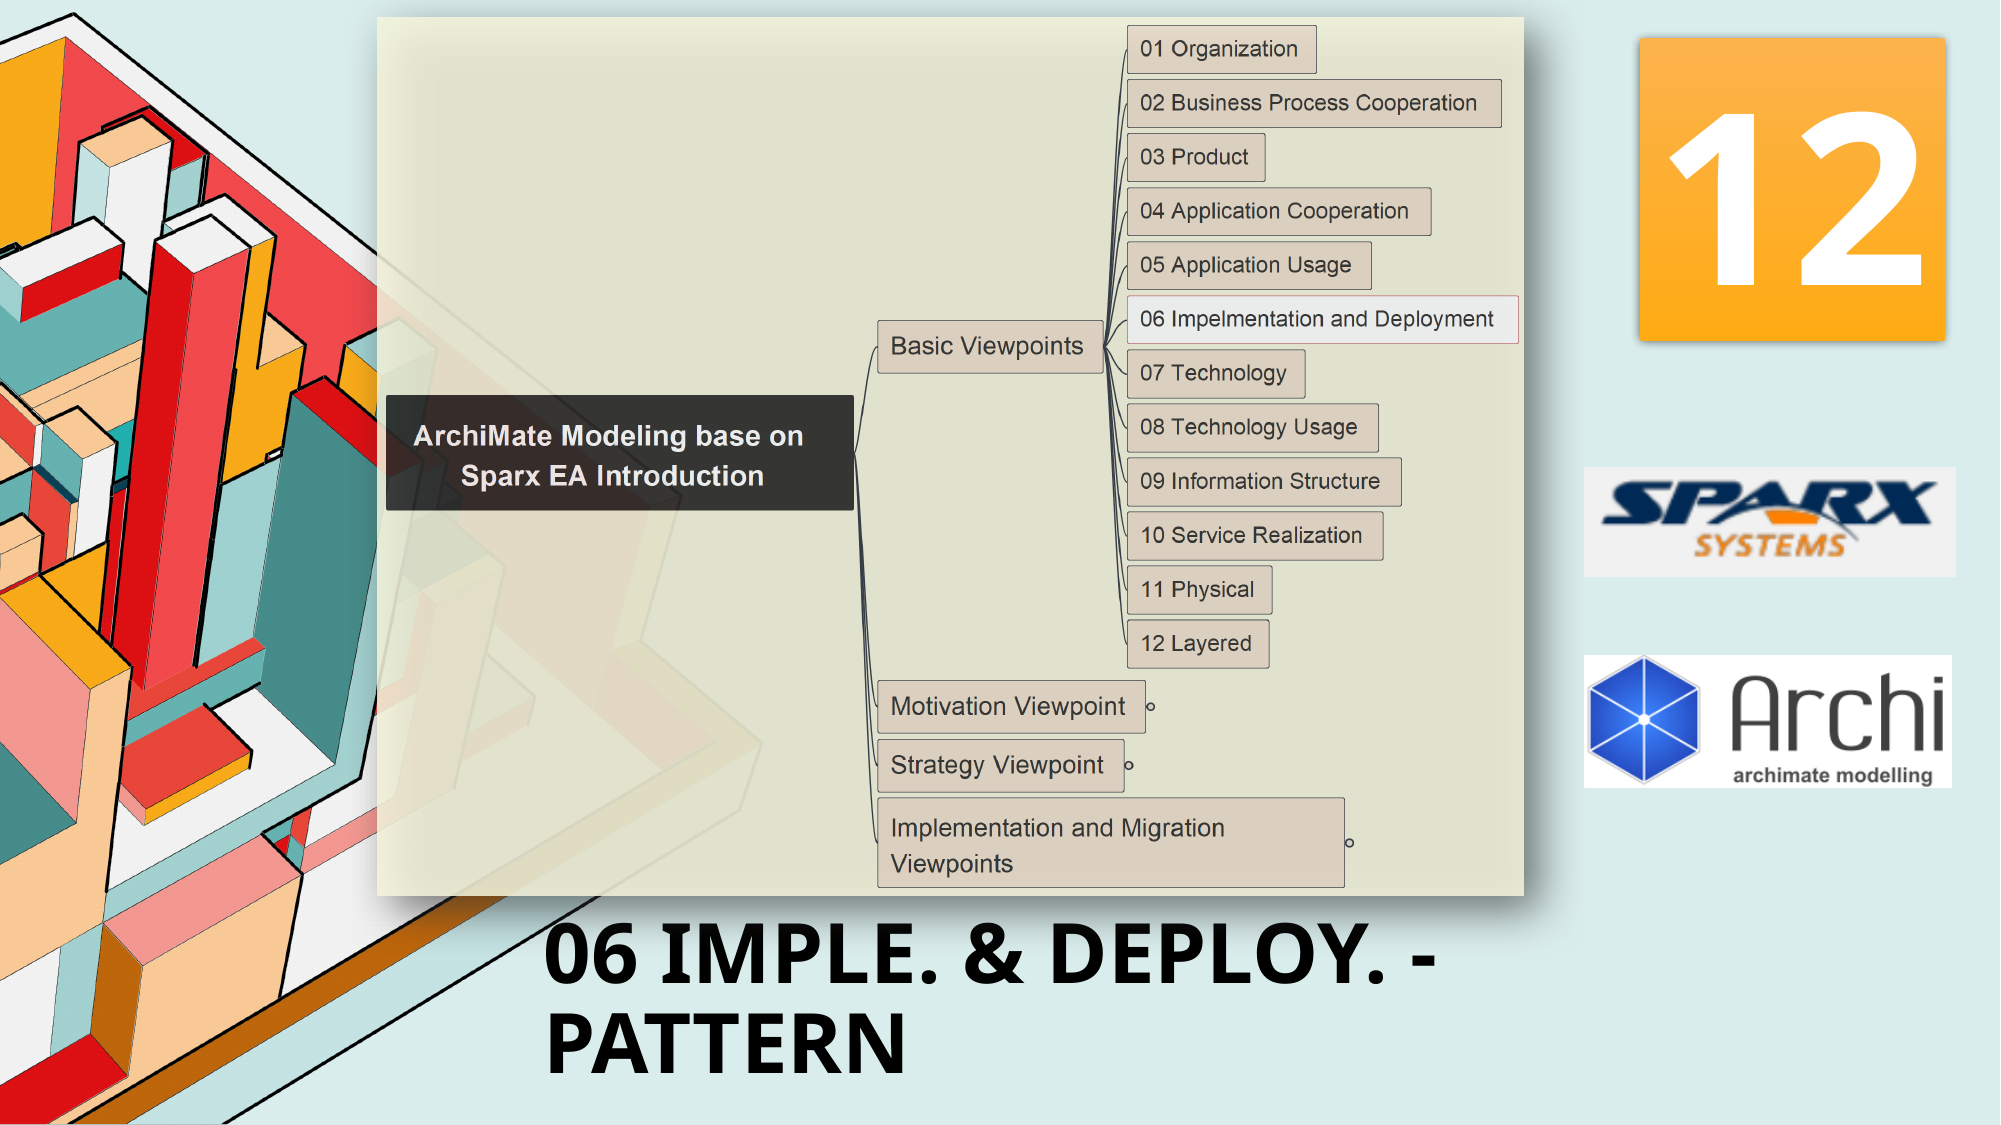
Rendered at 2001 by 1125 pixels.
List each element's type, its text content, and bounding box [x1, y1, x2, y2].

picture [1584, 655, 1952, 788]
picture [0, 0, 1524, 1125]
title 06 Imple. & Deploy. - Pattern [528, 878, 1599, 1125]
text_box 12 [1640, 38, 1945, 341]
picture [1584, 467, 1956, 577]
